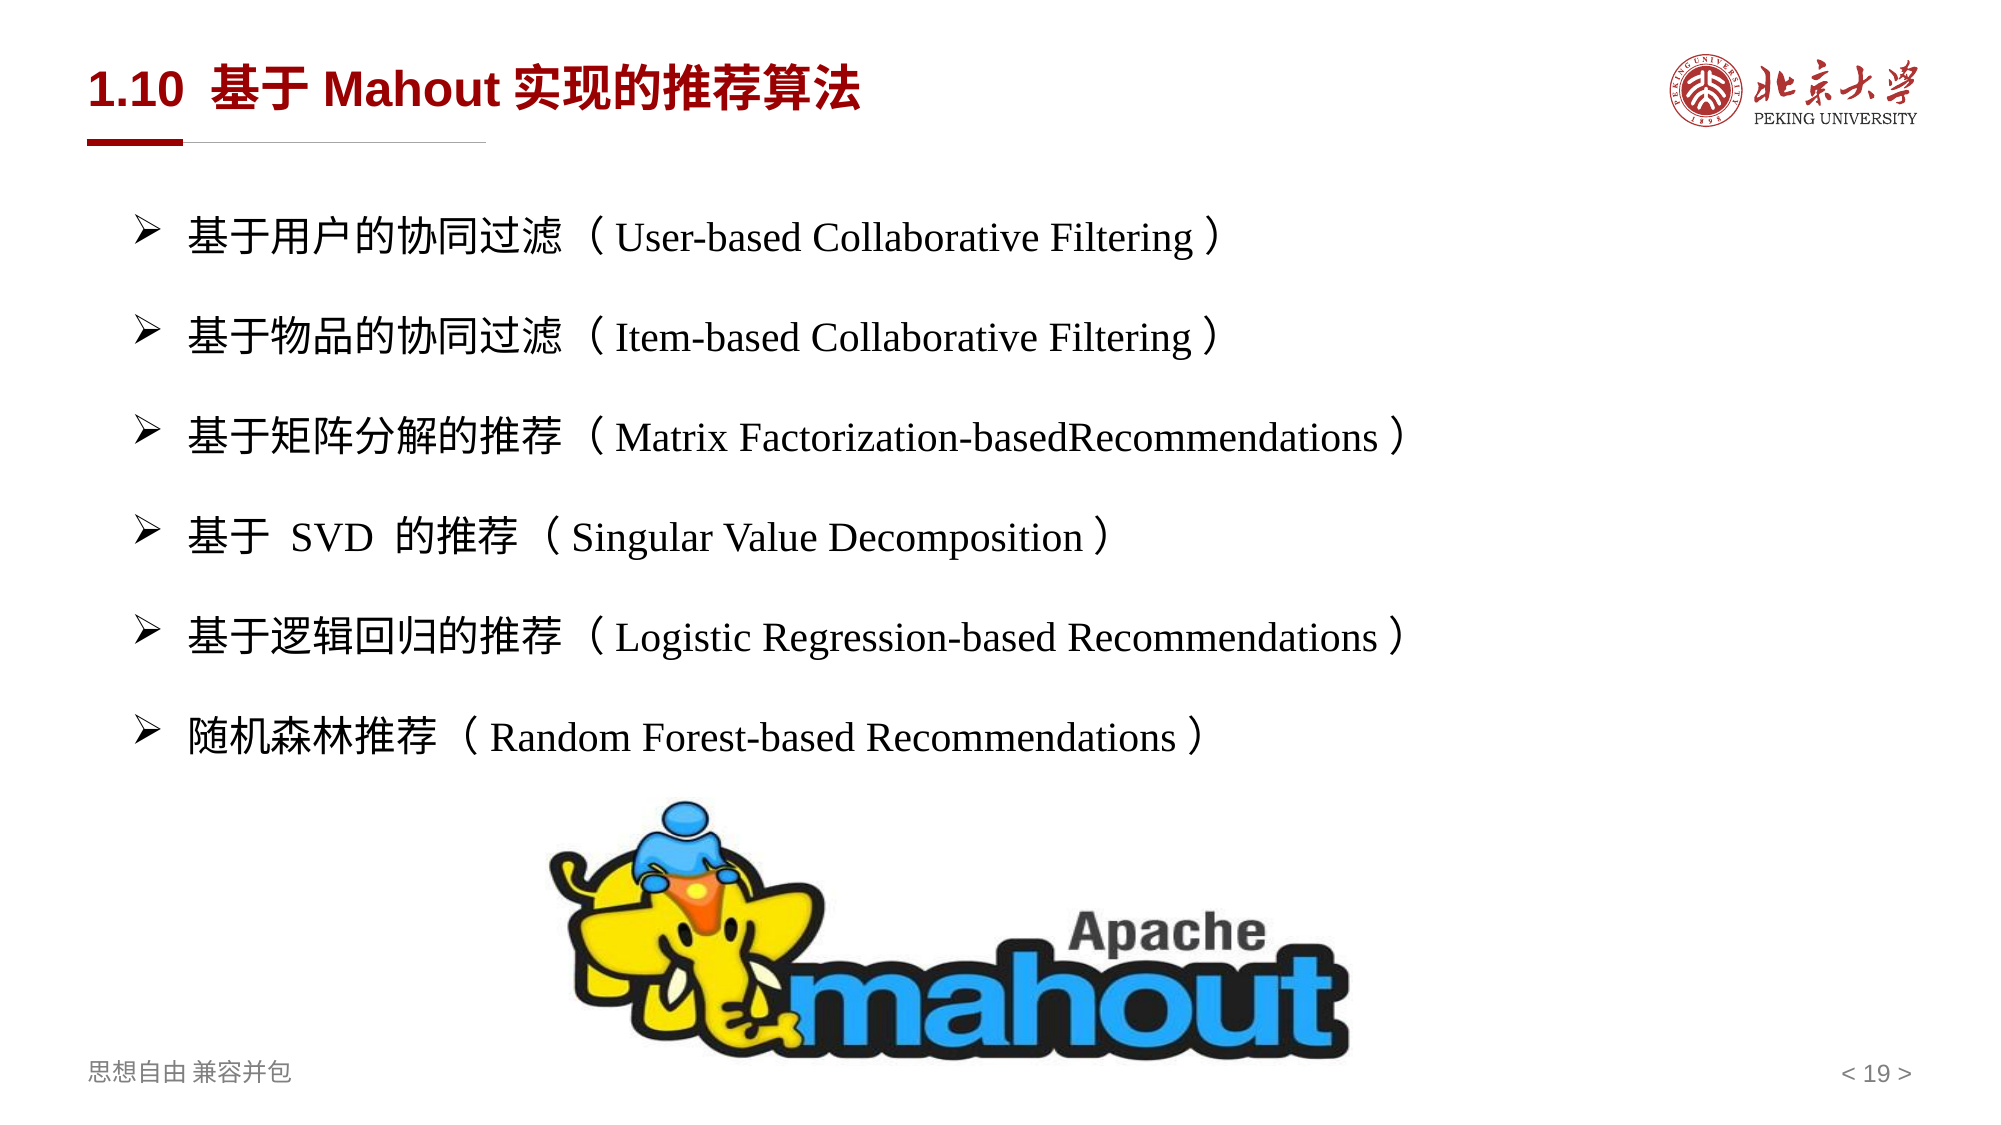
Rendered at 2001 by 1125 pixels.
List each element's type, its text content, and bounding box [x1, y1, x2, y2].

slide_number < 19 > [1477, 1048, 1928, 1097]
title 1.10 基于Mahout实现的推荐算法 [72, 39, 1559, 142]
picture [545, 797, 1353, 1066]
text_box 基于用户的协同过滤（User-based Collaborative Filtering） 基于物品的协同过滤（Item-based Collaborative Filtering） 基于矩阵分解的推荐（Matrix Factorization-basedRecommendations） 基于 SVD 的推荐（Singular Value Decomposition） 基于逻辑回归的推荐（Logistic Regression-based Recommendations） 随机森林推荐（Random Forest-based Recommendations） [116, 202, 1559, 768]
